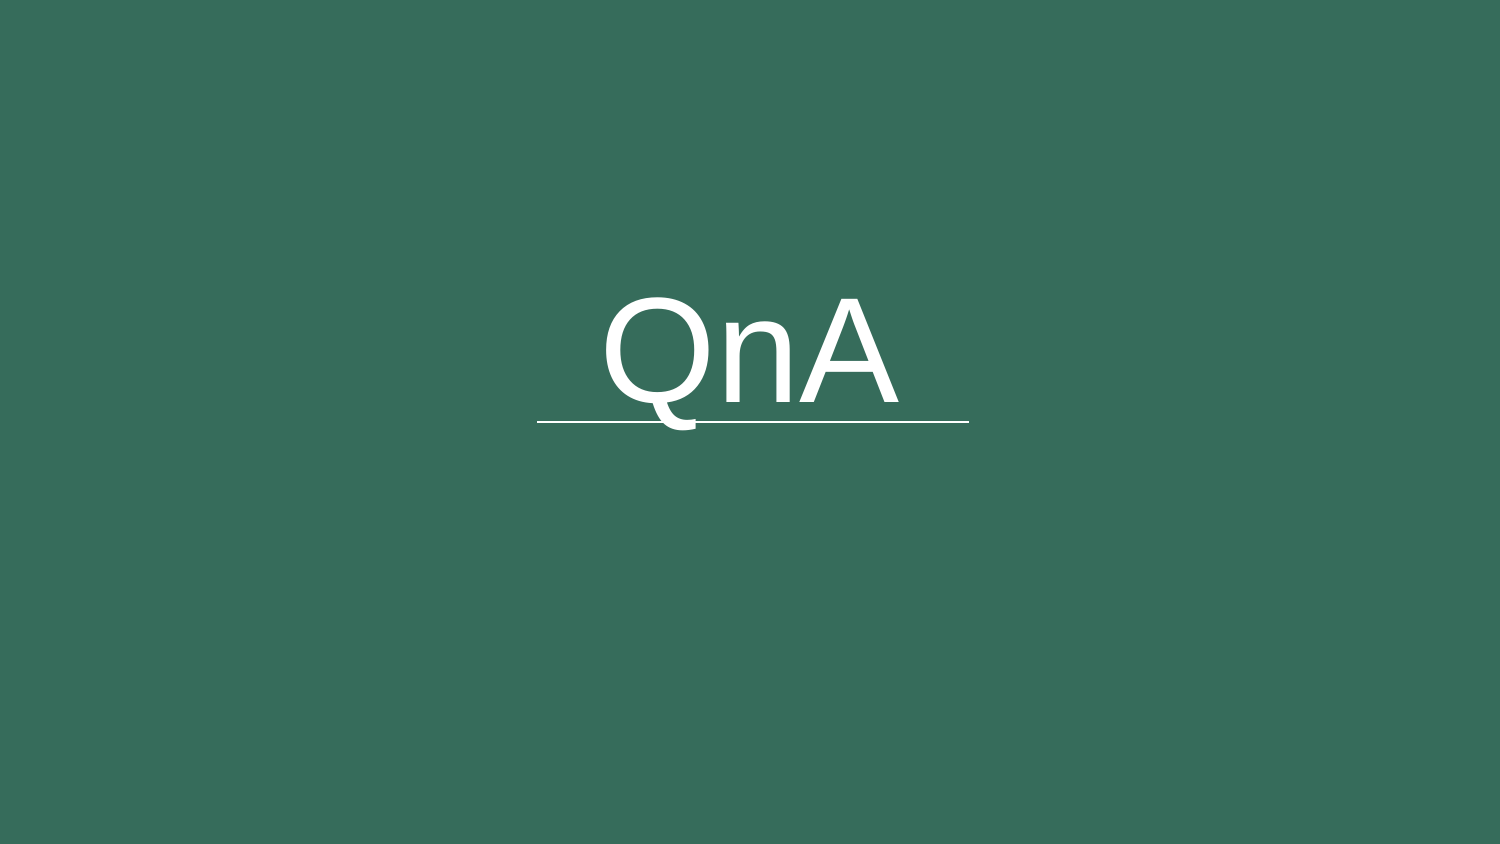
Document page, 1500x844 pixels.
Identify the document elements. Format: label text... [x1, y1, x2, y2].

text_box QnA [472, 244, 1028, 440]
